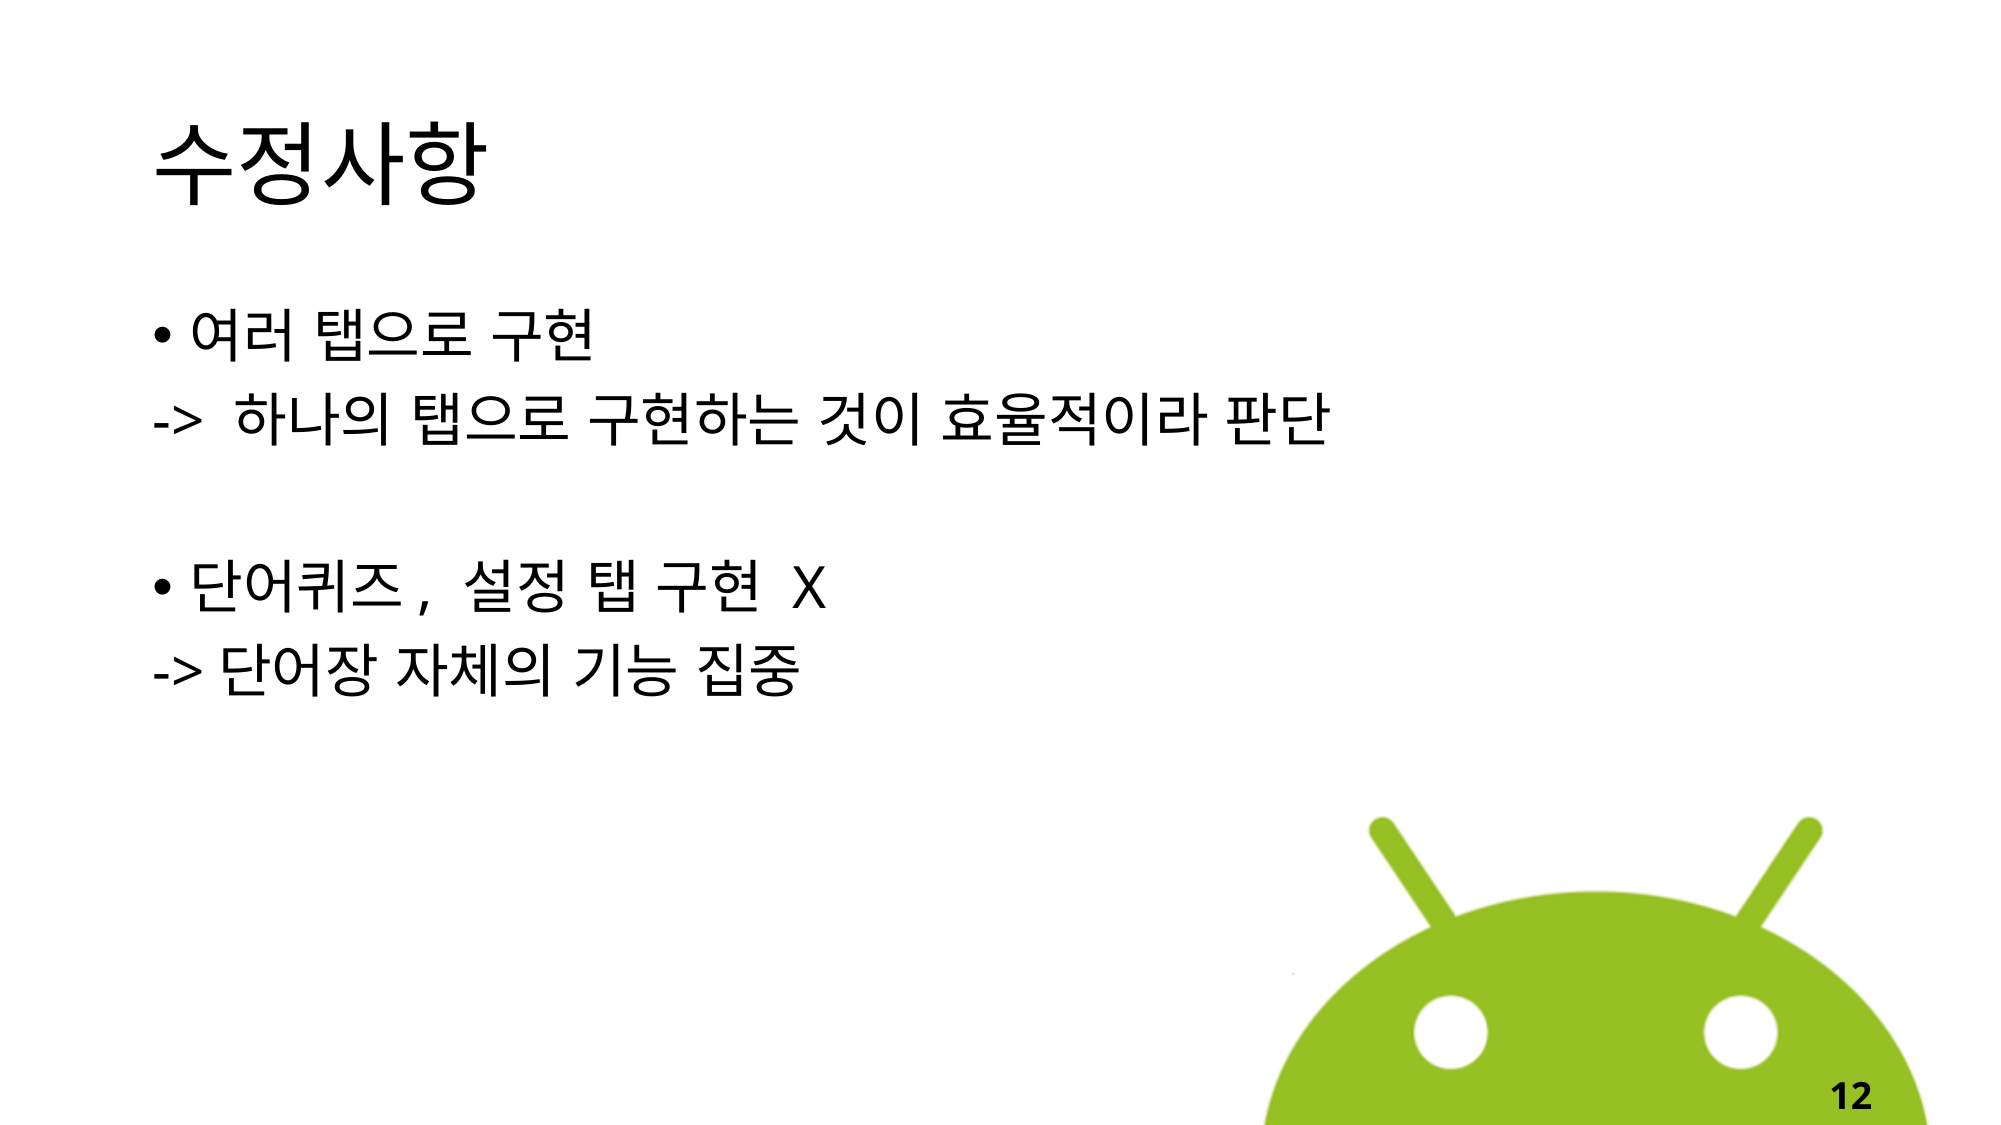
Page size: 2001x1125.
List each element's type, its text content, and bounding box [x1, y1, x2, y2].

title 수정사항 [137, 59, 1863, 278]
list 여러 탭으로 구현 -> 하나의 탭으로 구현하는 것이 효율적이라 판단 단어퀴즈, 설정 탭 구현 X ->단어장 자체의 기능 집중 [137, 299, 1863, 1014]
picture [1193, 733, 2000, 1125]
